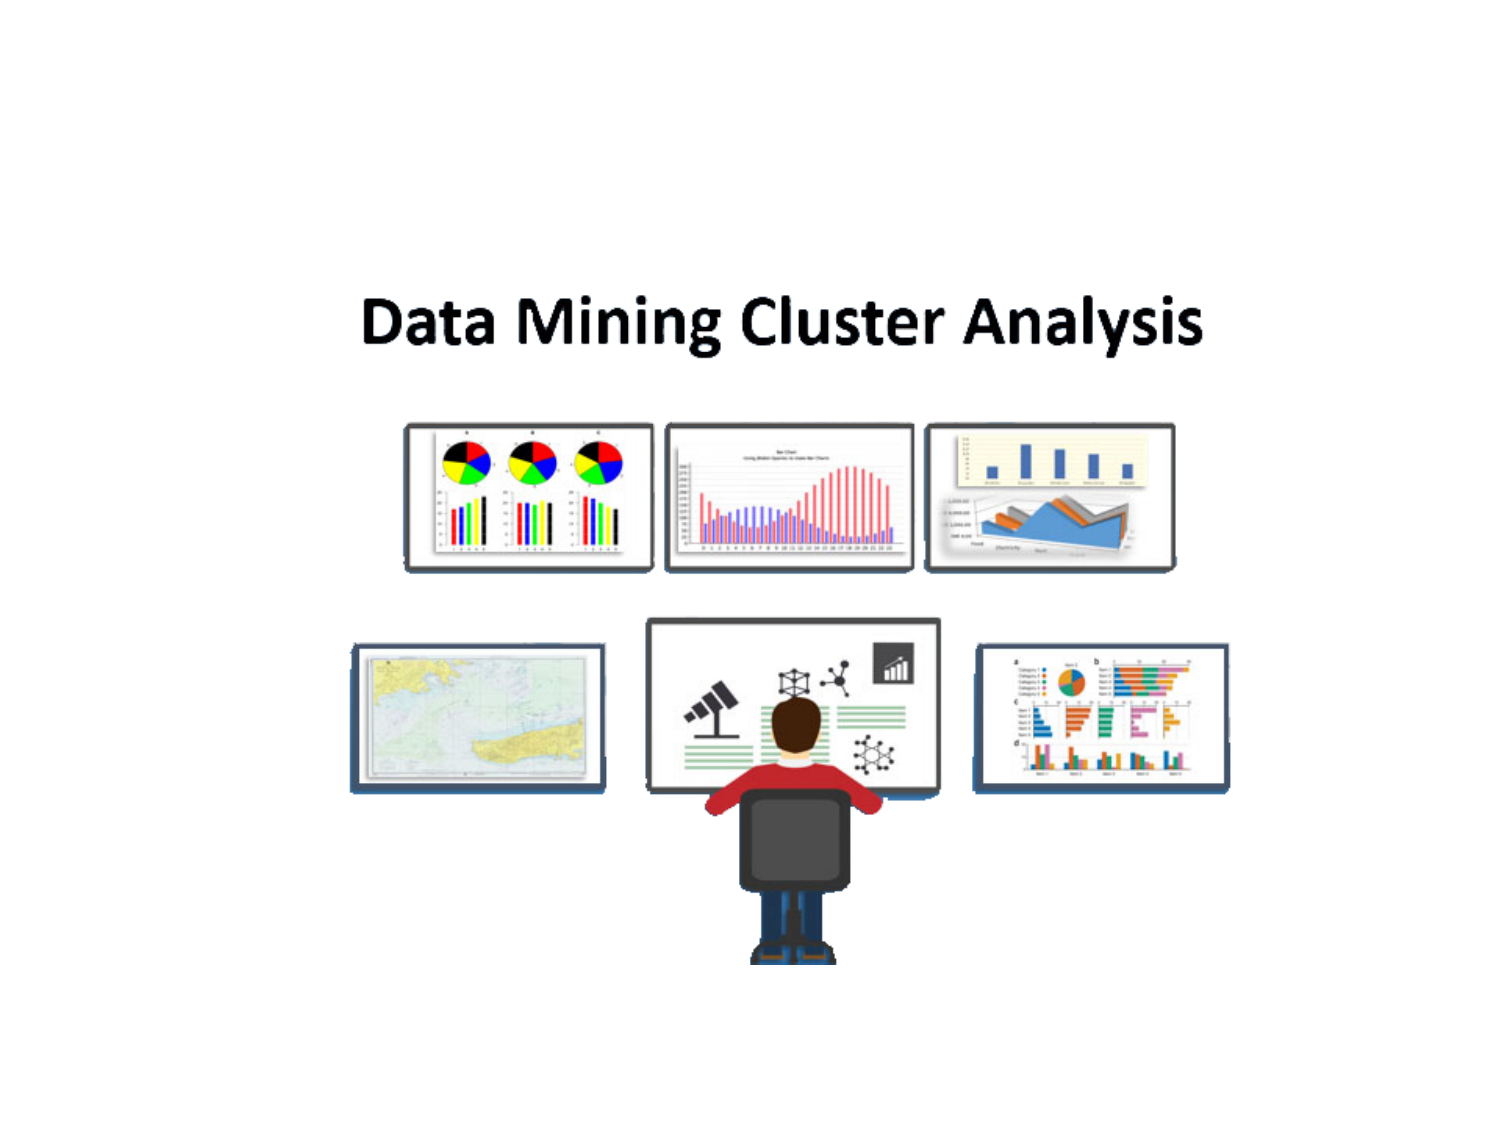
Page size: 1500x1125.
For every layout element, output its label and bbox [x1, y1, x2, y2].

picture [123, 255, 1414, 965]
